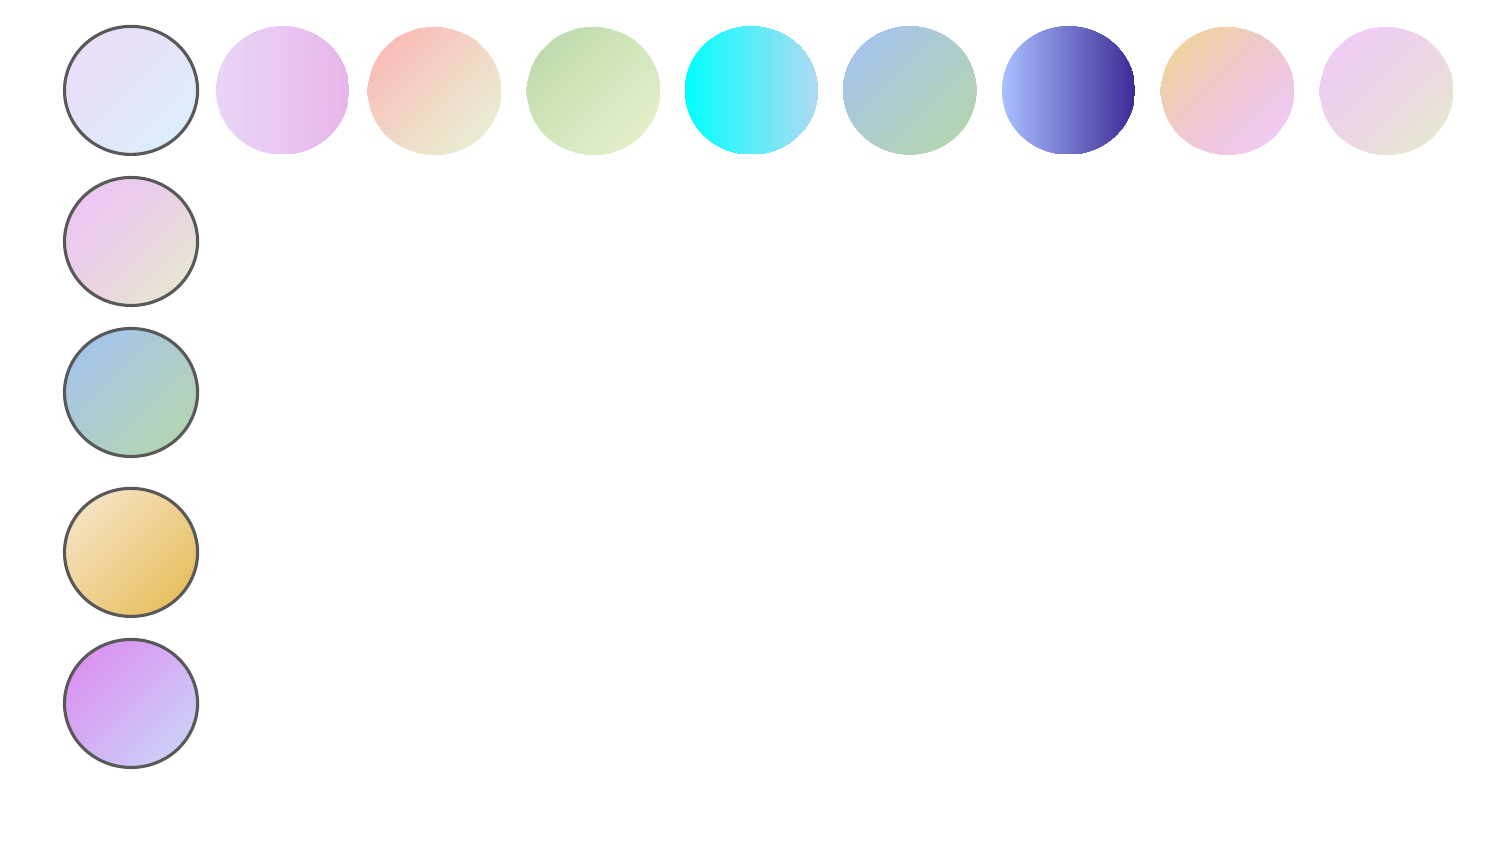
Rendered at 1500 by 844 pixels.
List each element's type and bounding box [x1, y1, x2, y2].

text_box [64, 328, 198, 457]
text_box [684, 26, 818, 155]
text_box [64, 488, 198, 617]
text_box [64, 639, 198, 768]
text_box [1319, 26, 1453, 155]
text_box [1001, 26, 1135, 155]
text_box [843, 26, 977, 155]
text_box [64, 26, 198, 155]
text_box [1160, 26, 1294, 155]
text_box [64, 177, 198, 306]
text_box [215, 26, 350, 155]
text_box [367, 26, 501, 155]
text_box [526, 26, 660, 155]
